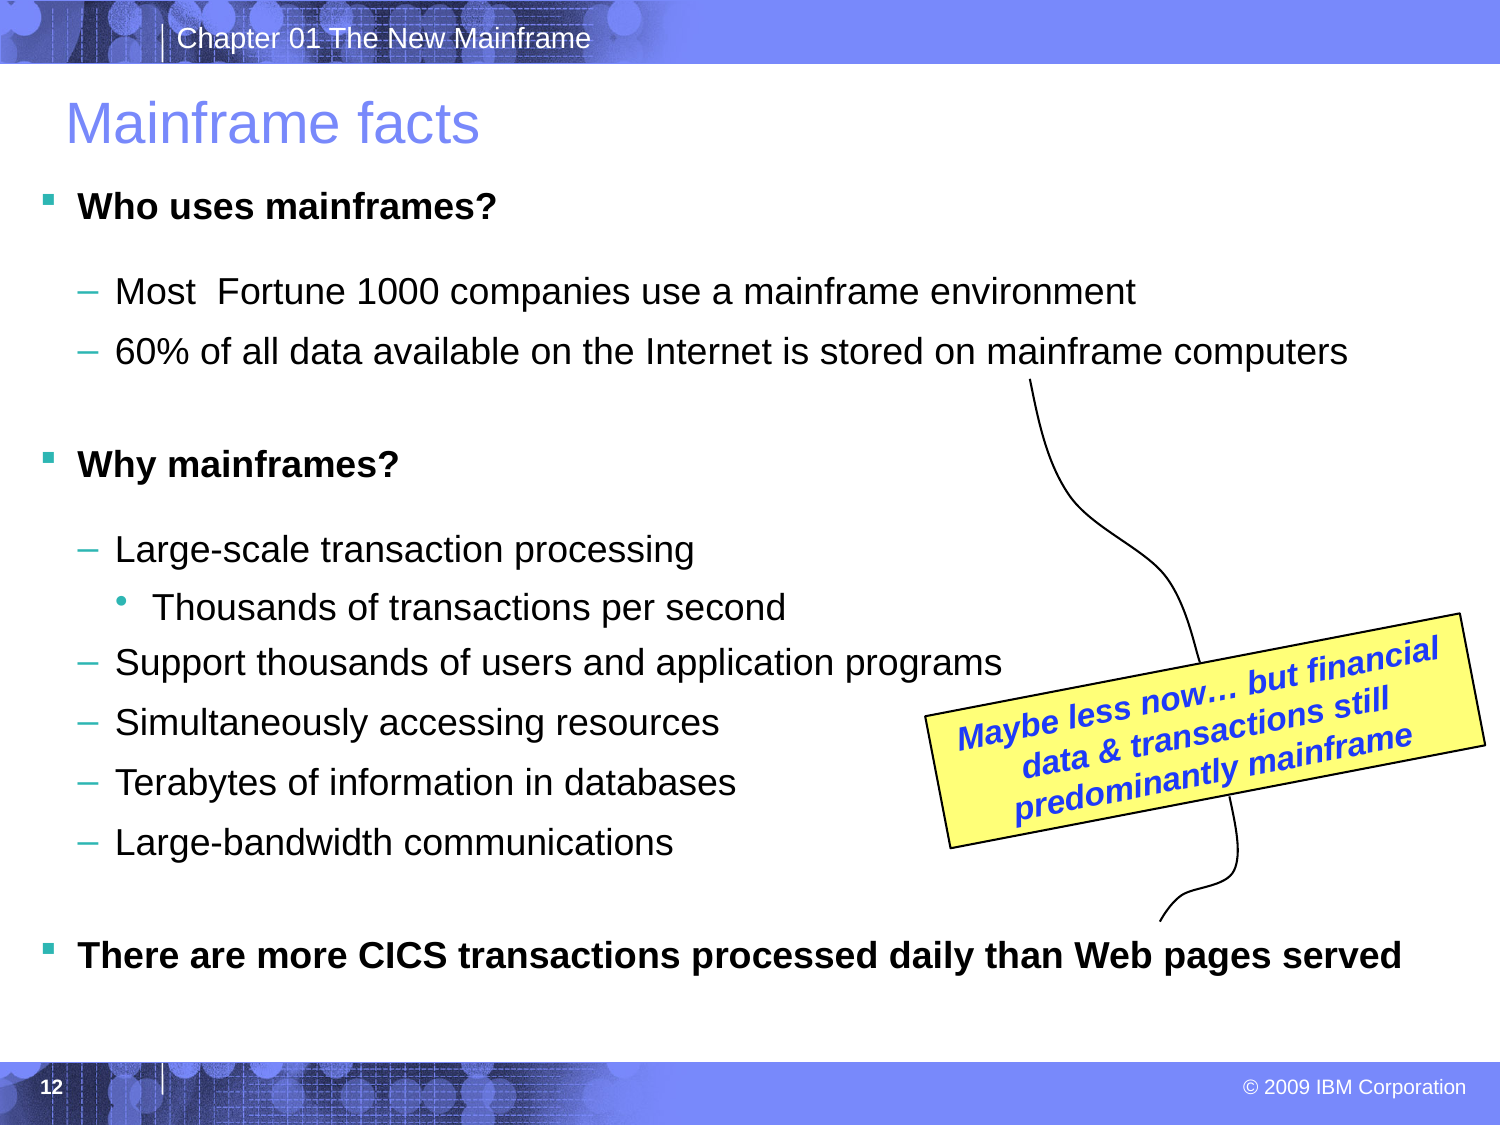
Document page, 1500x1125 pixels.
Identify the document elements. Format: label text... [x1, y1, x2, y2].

picture [1, 1, 1500, 63]
slide_number 12 [25, 1066, 191, 1120]
text_box Maybe less now… but financial data & transactions still predominantly mainframe [925, 613, 1486, 849]
text_box [1029, 378, 1200, 663]
picture [0, 1063, 1500, 1125]
title Mainframe facts [52, 99, 1500, 150]
list Who uses mainframes? Most Fortune 1000 companies use a mainframe environment 60% of all data available on the Internet is stored on mainframe computers Why mainframes? Large-scale transaction processing Thousands of transactions per second Support thousands of users and application programs Simultaneously accessing resources Terabytes of information in databases Large-bandwidth communications There are more CICS transactions processed daily than Web pages served [24, 174, 1450, 1000]
text_box [1159, 796, 1238, 922]
